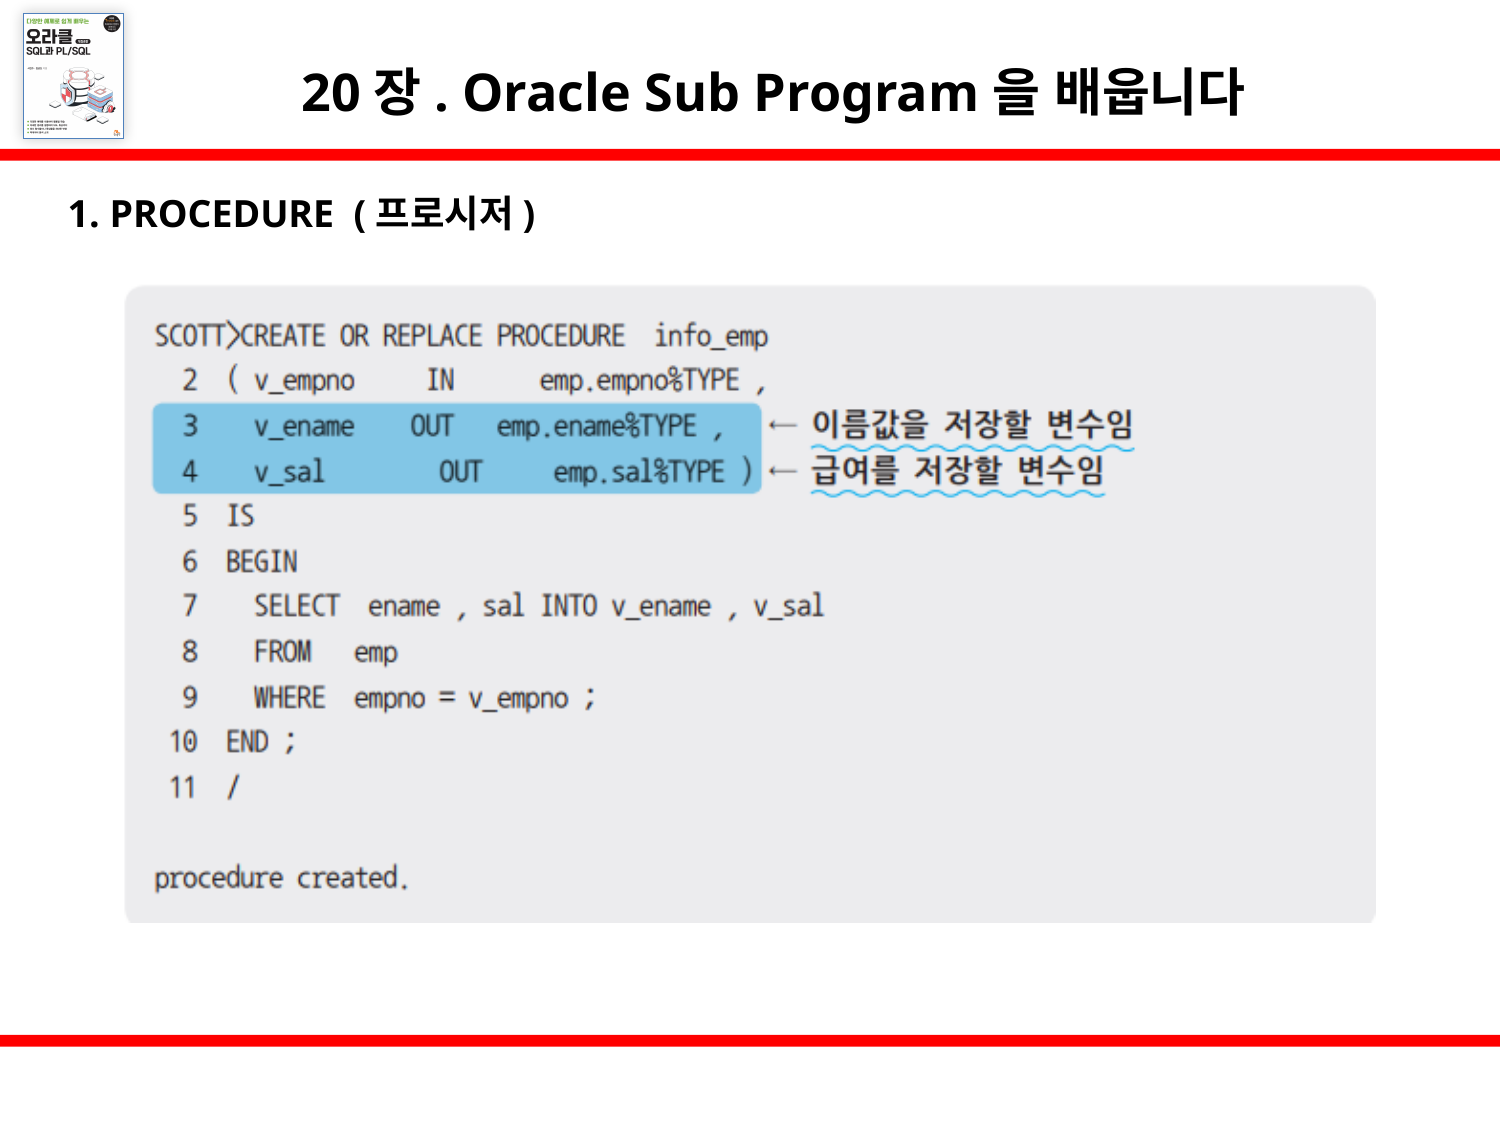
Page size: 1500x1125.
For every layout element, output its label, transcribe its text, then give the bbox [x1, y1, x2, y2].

text_box 20장. Oracle Sub Program을 배웁니다 [204, 0, 1343, 151]
text_box [0, 147, 1500, 163]
picture [23, 13, 125, 140]
text_box [0, 1033, 1500, 1049]
text_box 1. PROCEDURE (프로시저) [51, 169, 1236, 256]
picture [123, 274, 1377, 924]
